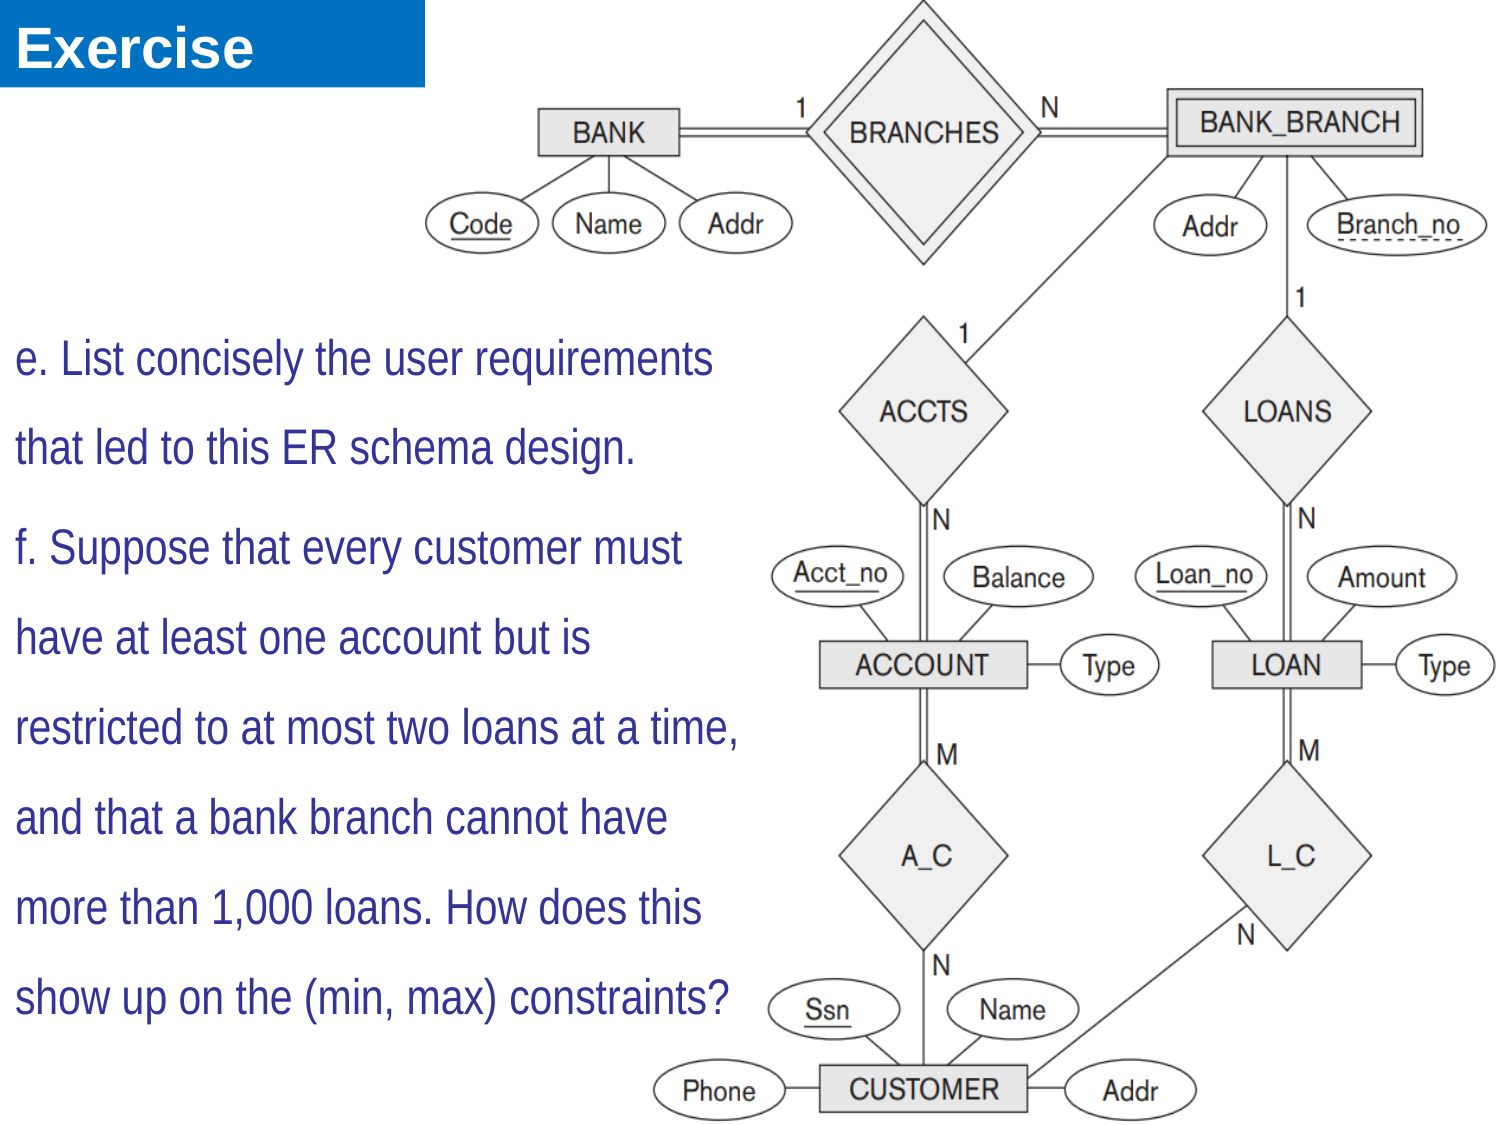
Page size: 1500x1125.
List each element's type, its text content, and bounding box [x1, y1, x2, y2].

title Exercise [0, 0, 423, 88]
picture [425, 0, 1498, 1125]
list e. List concisely the user requirements that led to this ER schema design. f. Suppose that every customer must have at least one account but is restricted to at most two loans at a time, and that a bank branch cannot have more than 1,000 loans. How does this show up on the (min, max) constraints? [0, 287, 420, 1125]
